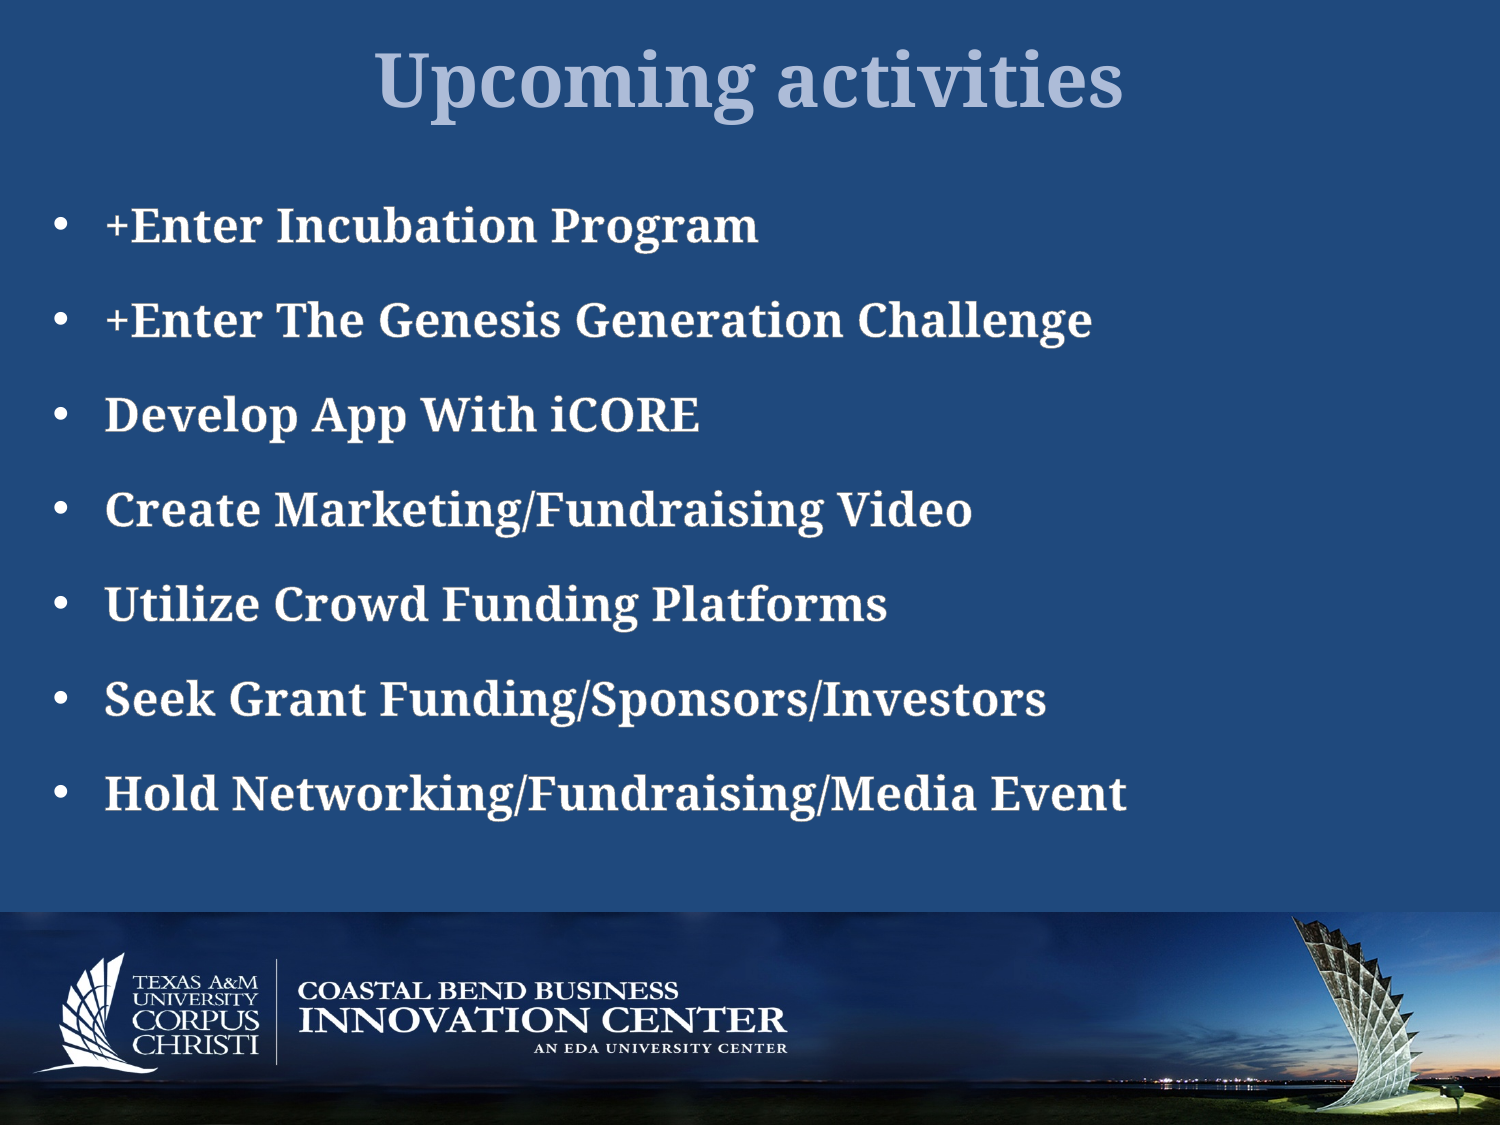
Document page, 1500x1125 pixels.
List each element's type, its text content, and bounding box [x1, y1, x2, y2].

picture [0, 912, 1500, 1125]
title Upcoming activities [75, 19, 1425, 136]
list +Enter Incubation Program +Enter The Genesis Generation Challenge Develop App With iCORE Create Marketing/Fundraising Video Utilize Crowd Funding Platforms Seek Grant Funding/Sponsors/Investors Hold Networking/Fundraising/Media Event [37, 159, 1488, 835]
